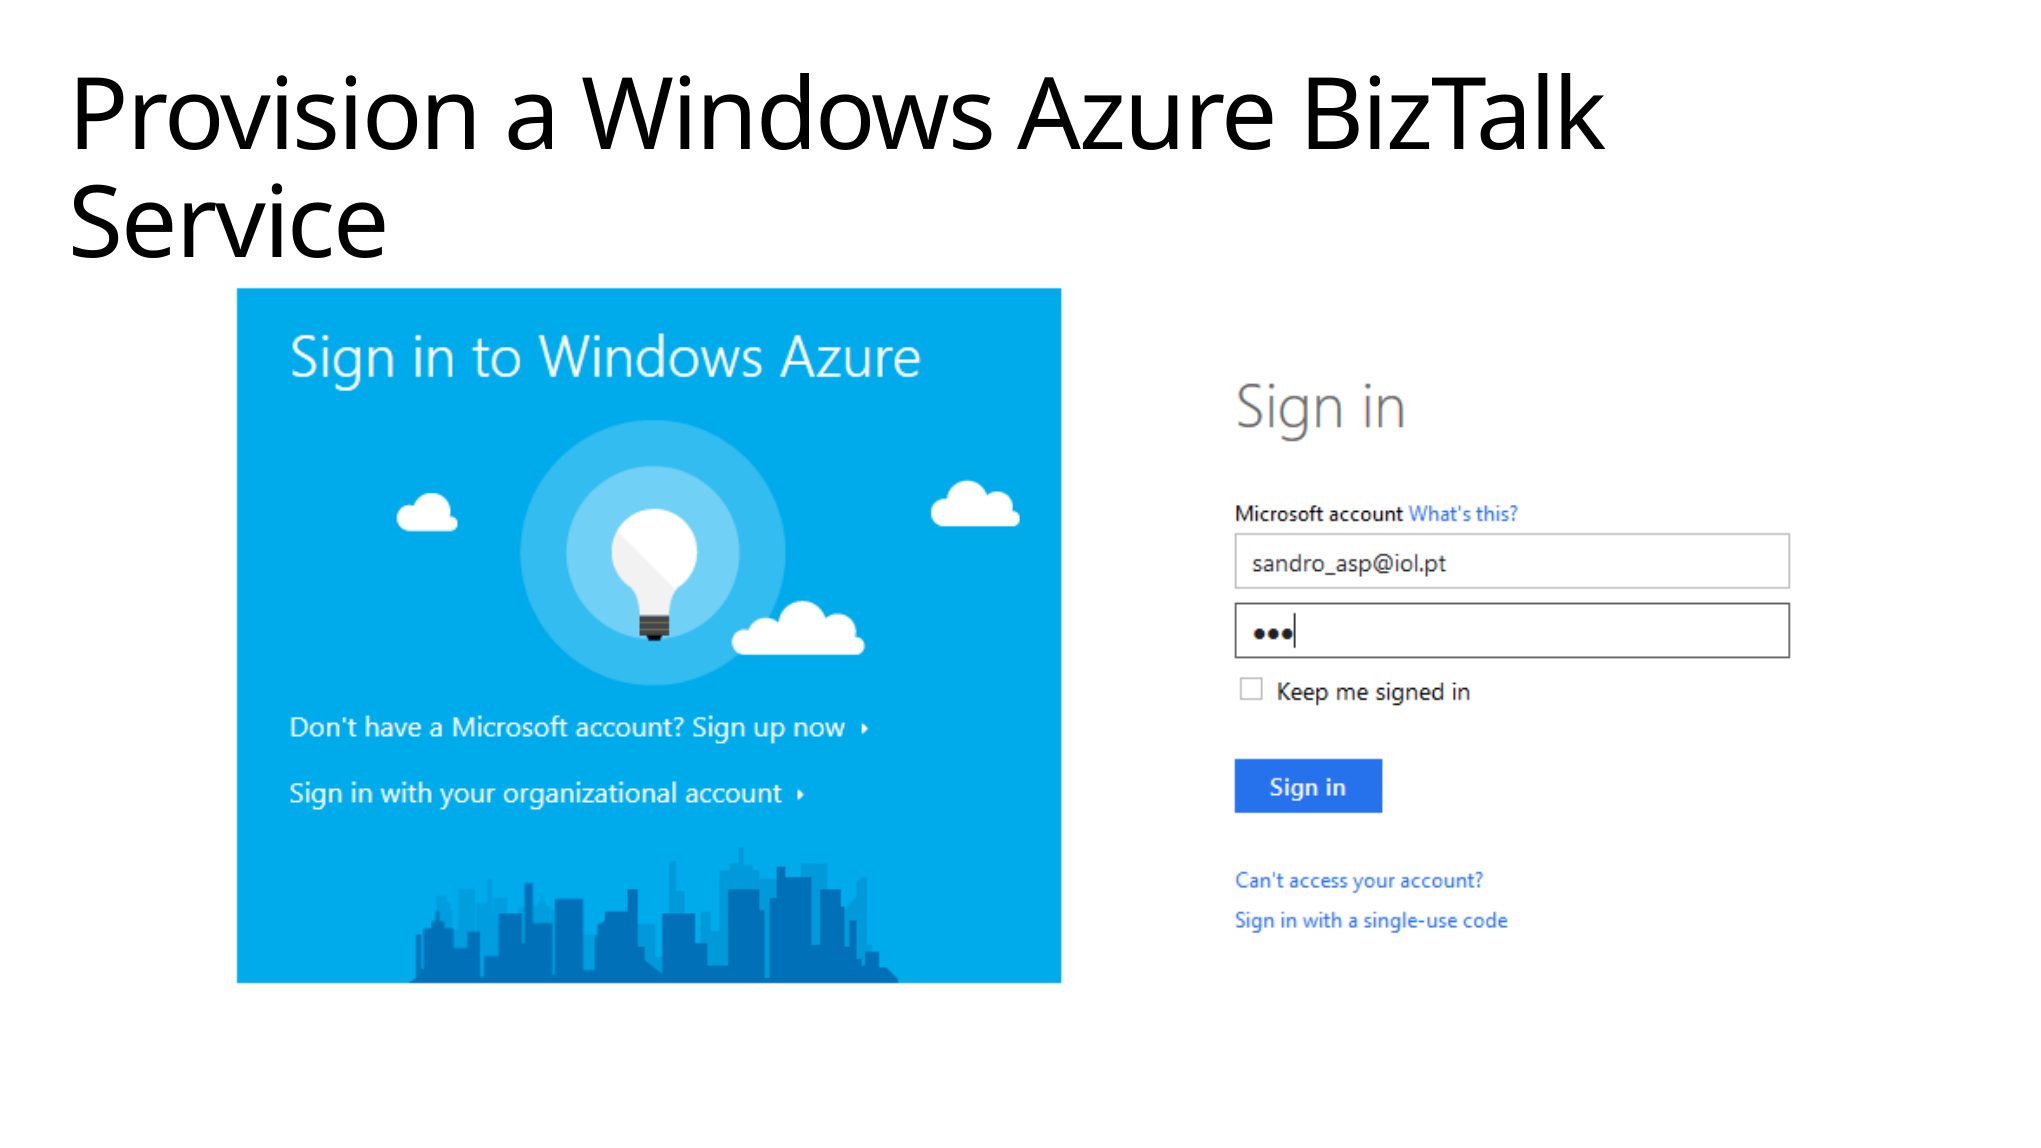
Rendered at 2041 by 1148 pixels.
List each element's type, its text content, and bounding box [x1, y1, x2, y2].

title Provision a Windows Azure BizTalk Service [45, 48, 1964, 243]
picture [220, 266, 1820, 1013]
